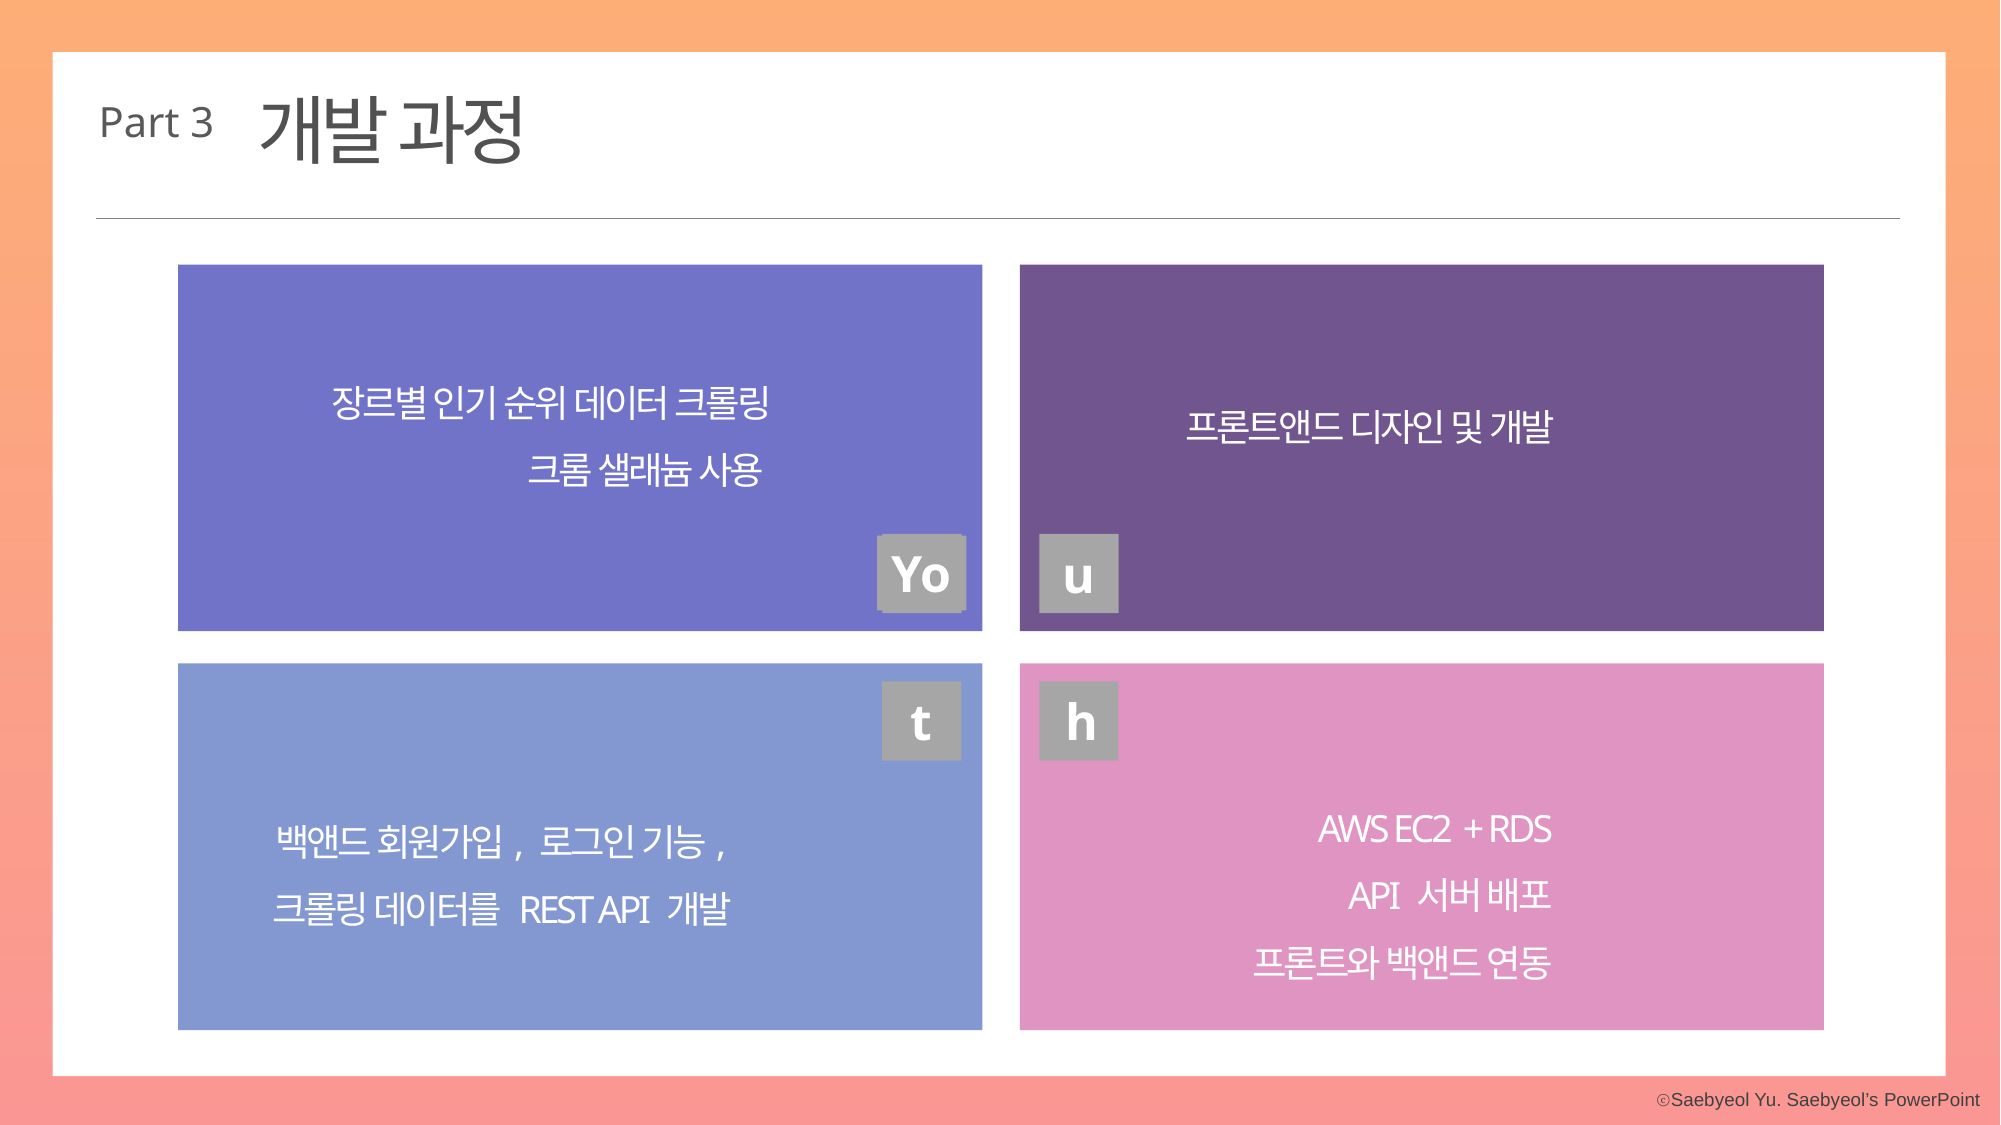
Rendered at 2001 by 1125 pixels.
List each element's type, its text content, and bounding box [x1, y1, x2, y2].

text_box [177, 263, 983, 632]
text_box t [895, 683, 947, 758]
text_box 백앤드 회원가입, 로그인 기능, 크롤링 데이터를 REST API 개발 [257, 788, 748, 939]
text_box [1019, 662, 1825, 1031]
text_box [177, 662, 983, 1031]
text_box AWS EC2 + RDS API 서버 배포 프론트와 백앤드 연동 [1237, 775, 1568, 993]
text_box h [1050, 683, 1113, 758]
text_box 장르별 인기 순위 데이터 크롤링 크롬 샐래늄 사용 [316, 349, 787, 500]
text_box u [1038, 533, 1120, 614]
text_box [881, 680, 962, 762]
text_box Yo [877, 535, 967, 611]
text_box [1019, 263, 1825, 632]
text_box [1038, 680, 1119, 762]
text_box 개발 과정 [242, 76, 545, 181]
text_box 프론트앤드 디자인 및 개발 [1170, 374, 1571, 457]
text_box Part 3 [83, 88, 230, 154]
